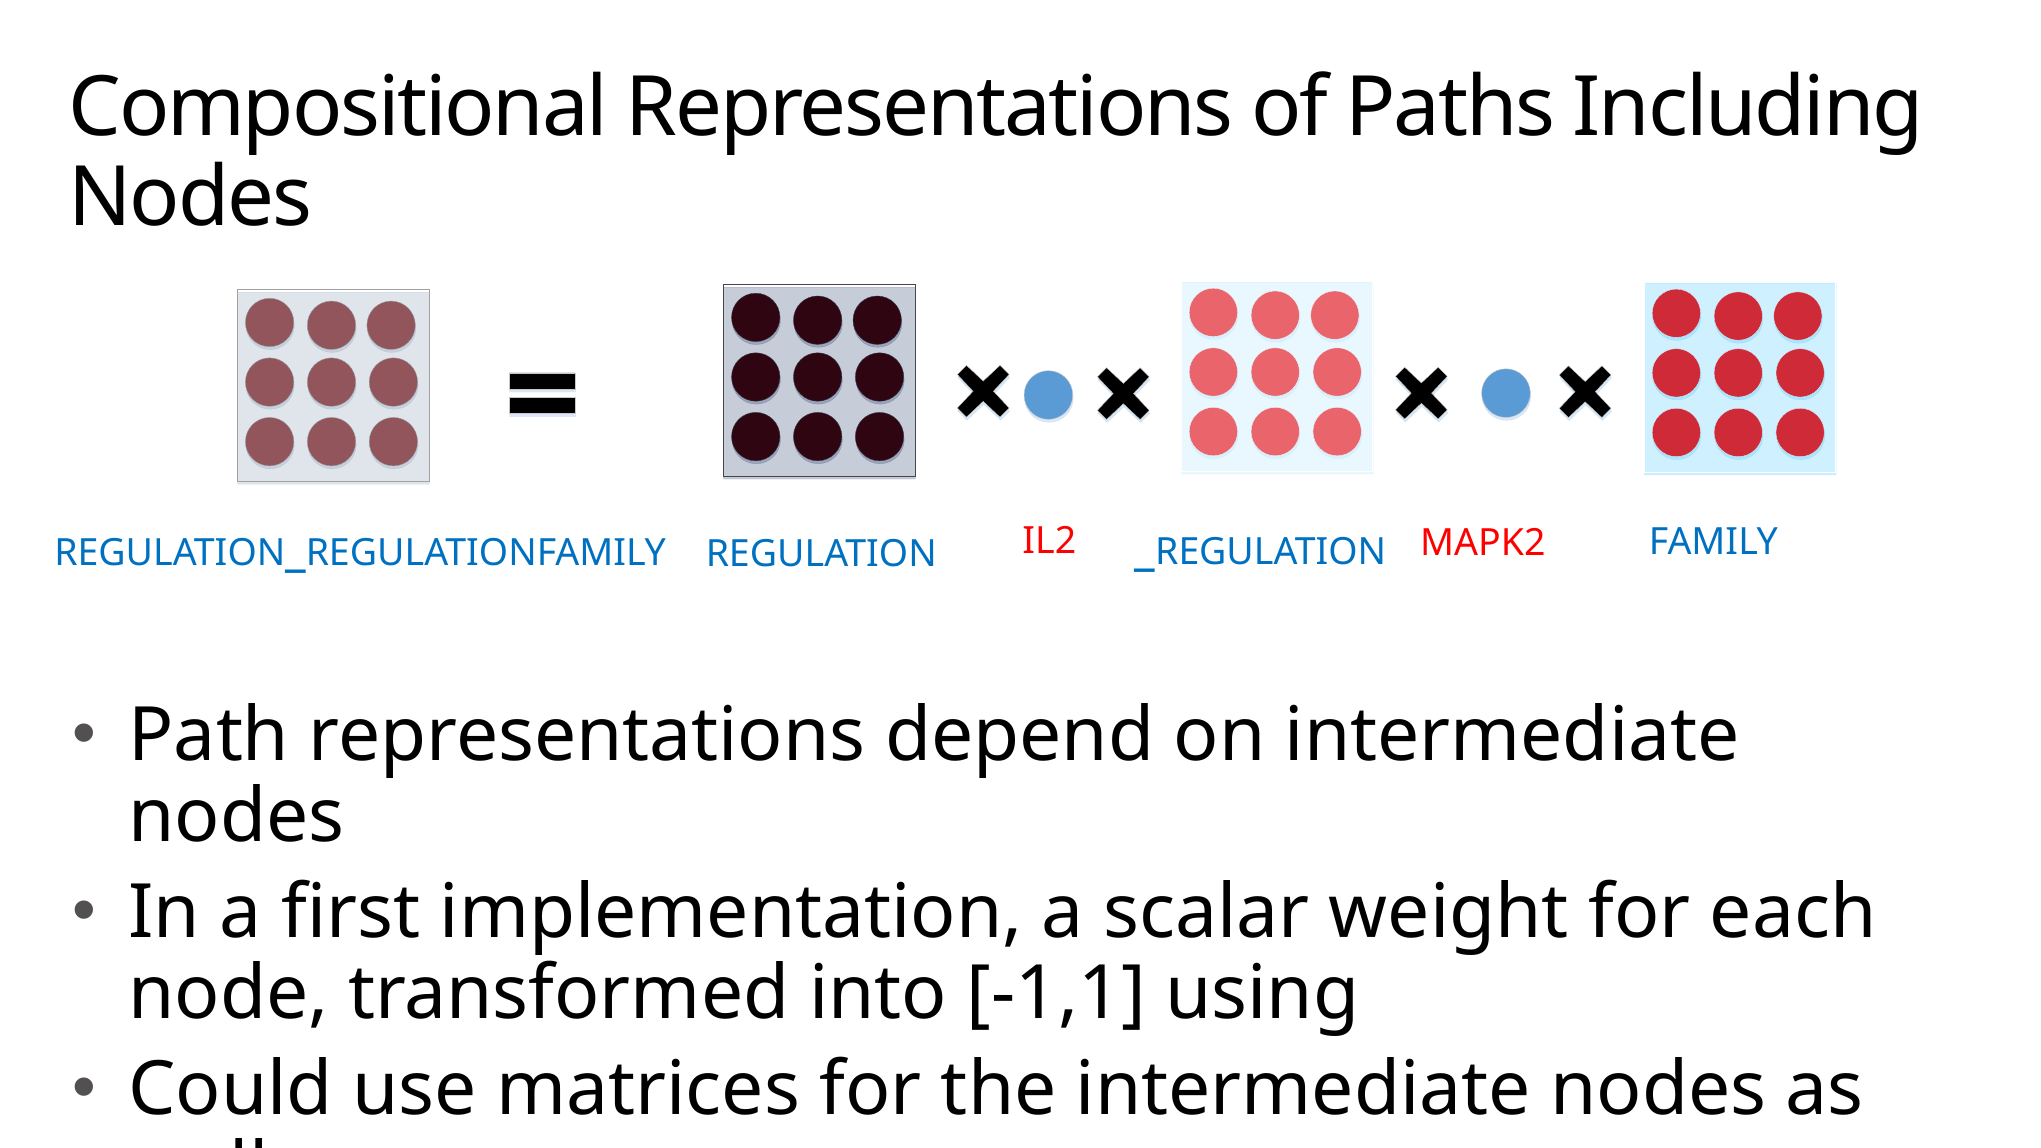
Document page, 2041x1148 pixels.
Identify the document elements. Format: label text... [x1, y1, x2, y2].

text_box FAMILY [1633, 509, 1793, 569]
title Compositional Representations of Paths Including Nodes [45, 48, 1996, 200]
picture [1637, 276, 1843, 482]
picture [1174, 275, 1380, 481]
picture [1389, 363, 1455, 429]
picture [950, 361, 1081, 430]
picture [503, 368, 583, 424]
text_box [45, 248, 2040, 657]
text_box IL2 [992, 500, 1107, 582]
picture [1091, 363, 1157, 430]
picture [716, 280, 923, 486]
picture [1475, 364, 1538, 428]
picture [230, 285, 436, 491]
picture [1552, 361, 1619, 428]
text_box MAPK2 [1390, 502, 1576, 584]
